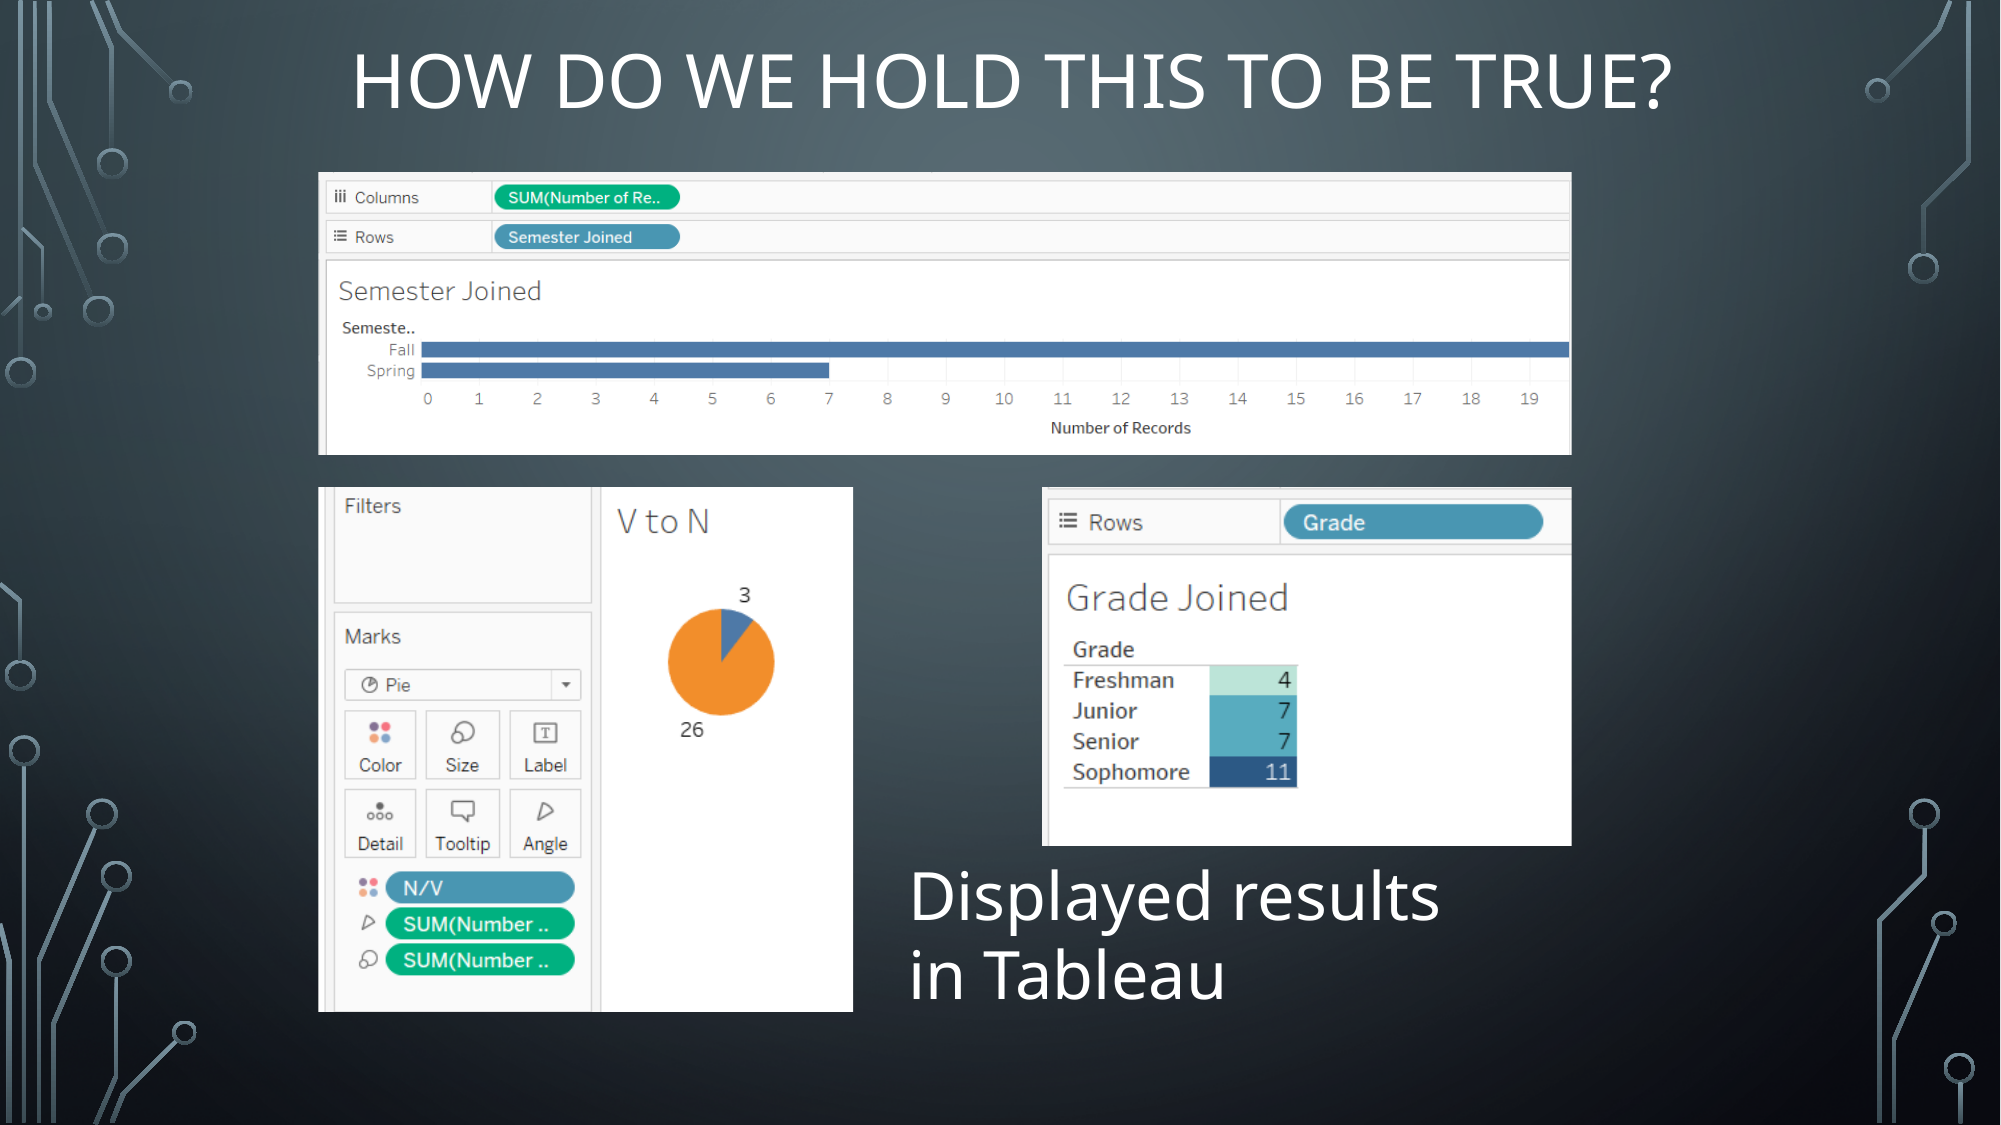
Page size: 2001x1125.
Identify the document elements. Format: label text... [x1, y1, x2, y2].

picture [318, 172, 1572, 455]
title How do we hold this to be true? [335, 0, 1961, 206]
text_box Displayed results in Tableau [893, 845, 1474, 1021]
picture [318, 487, 854, 1013]
picture [1041, 487, 1572, 847]
